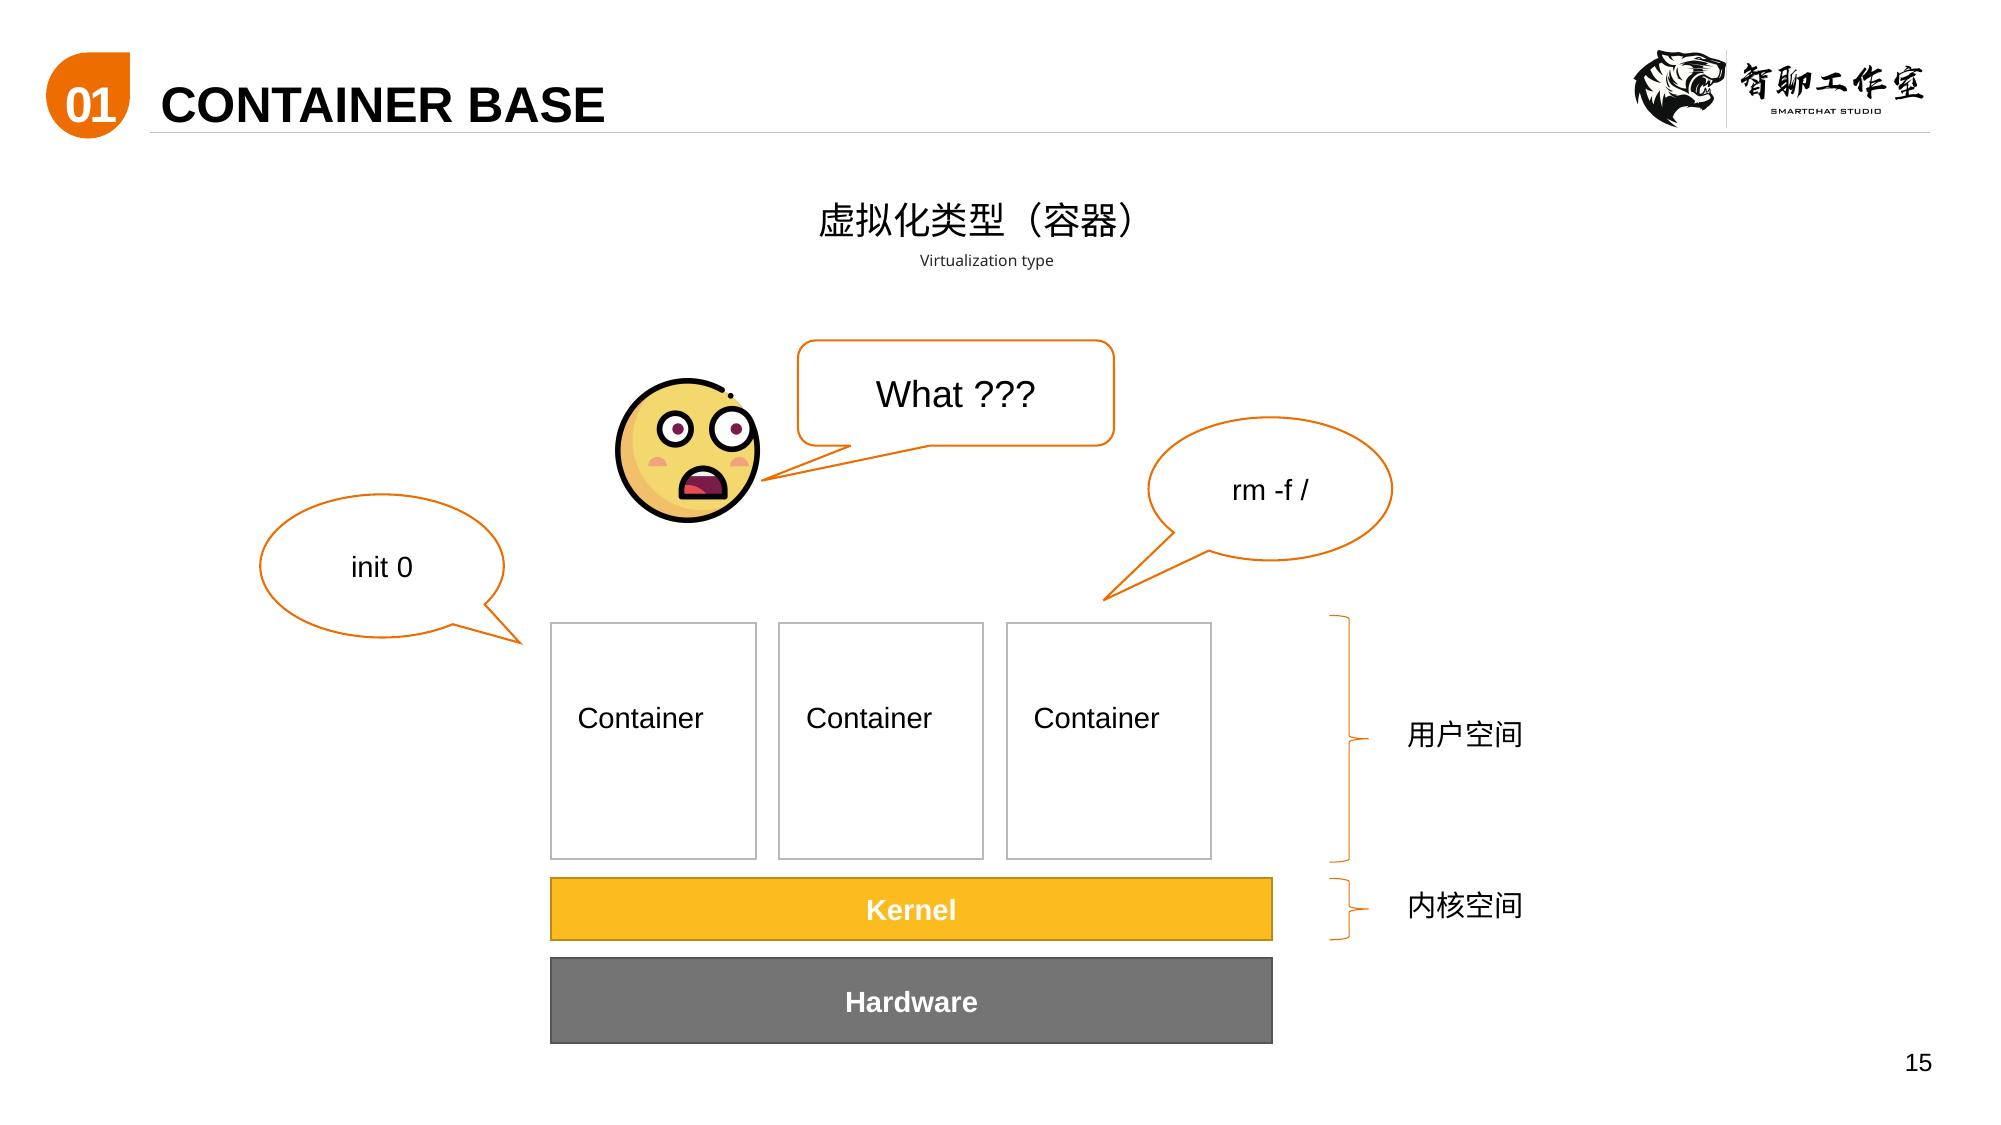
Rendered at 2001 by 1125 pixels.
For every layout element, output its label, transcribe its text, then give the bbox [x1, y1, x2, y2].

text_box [1006, 623, 1211, 860]
text_box [1329, 614, 1369, 863]
text_box 内核空间 [1392, 879, 1577, 930]
picture [612, 375, 763, 526]
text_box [736, 189, 1237, 278]
text_box CONTAINER BASE [145, 47, 622, 141]
text_box rm -f / [1102, 416, 1394, 602]
text_box init 0 [259, 493, 524, 645]
text_box What ??? [763, 339, 1116, 482]
text_box Kernel [550, 877, 1273, 941]
text_box [1329, 877, 1369, 941]
text_box Hardware [550, 957, 1273, 1044]
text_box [779, 623, 984, 860]
text_box 用户空间 [1392, 708, 1577, 759]
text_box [550, 623, 756, 860]
picture [1633, 47, 1950, 129]
text_box 01 [49, 47, 132, 141]
